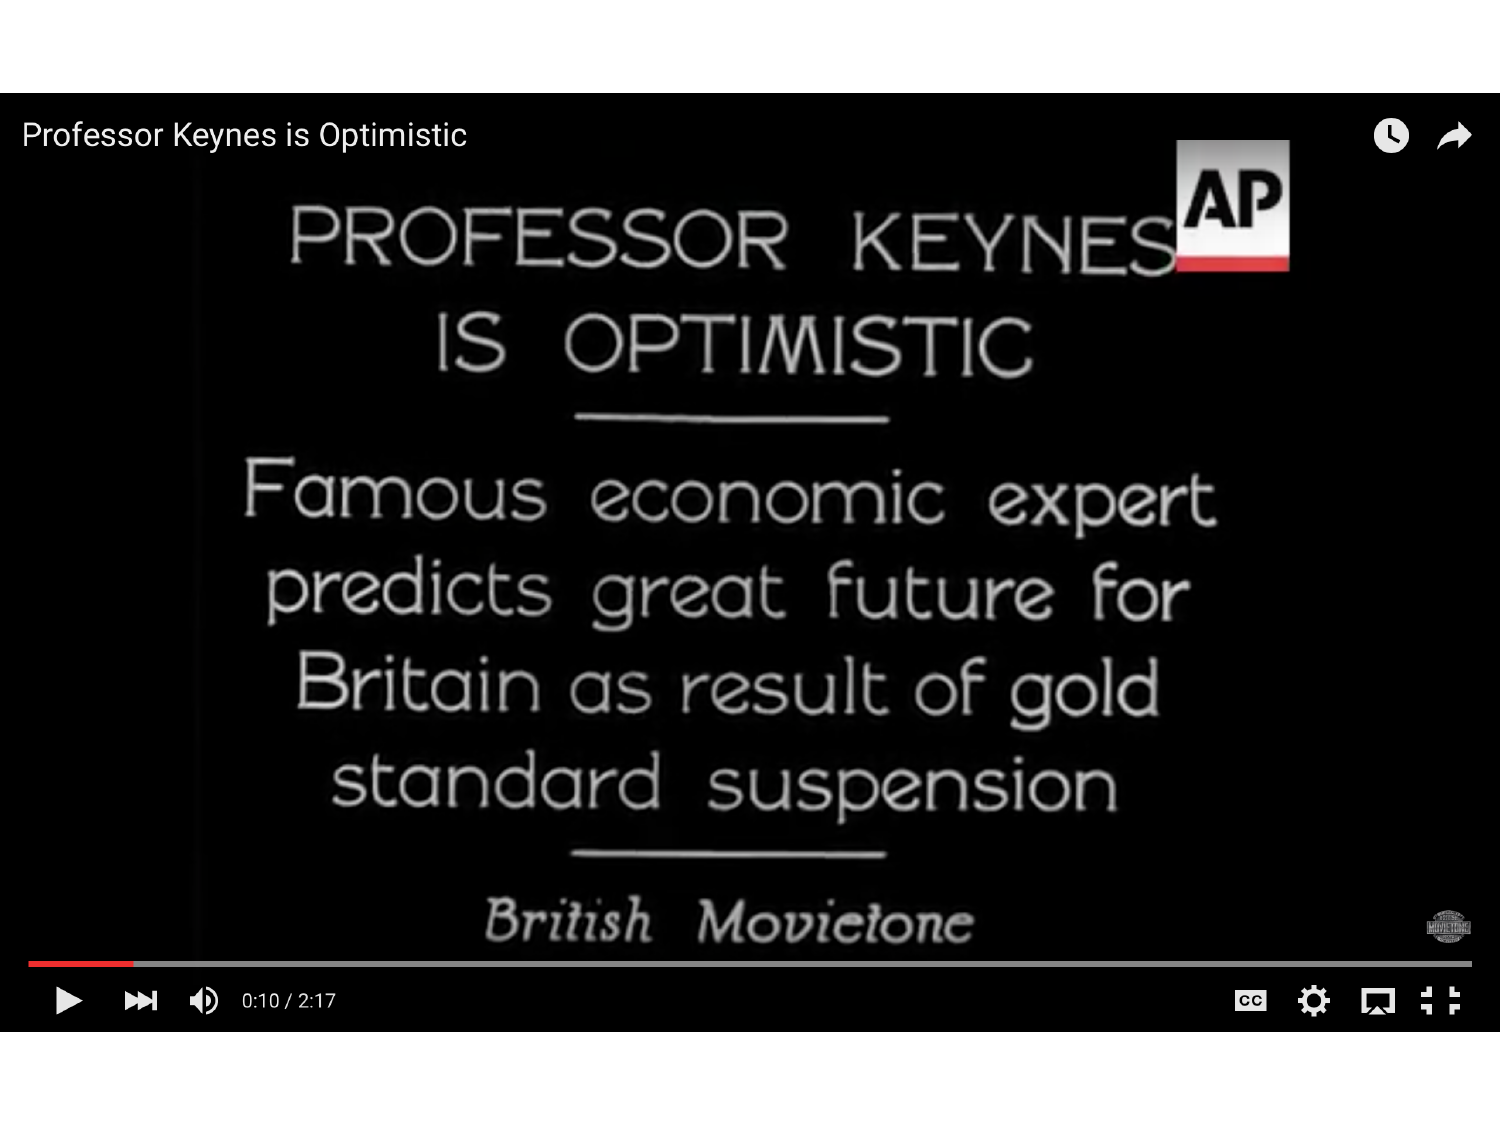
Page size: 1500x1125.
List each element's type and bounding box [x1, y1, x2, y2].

picture [0, 93, 1500, 1032]
